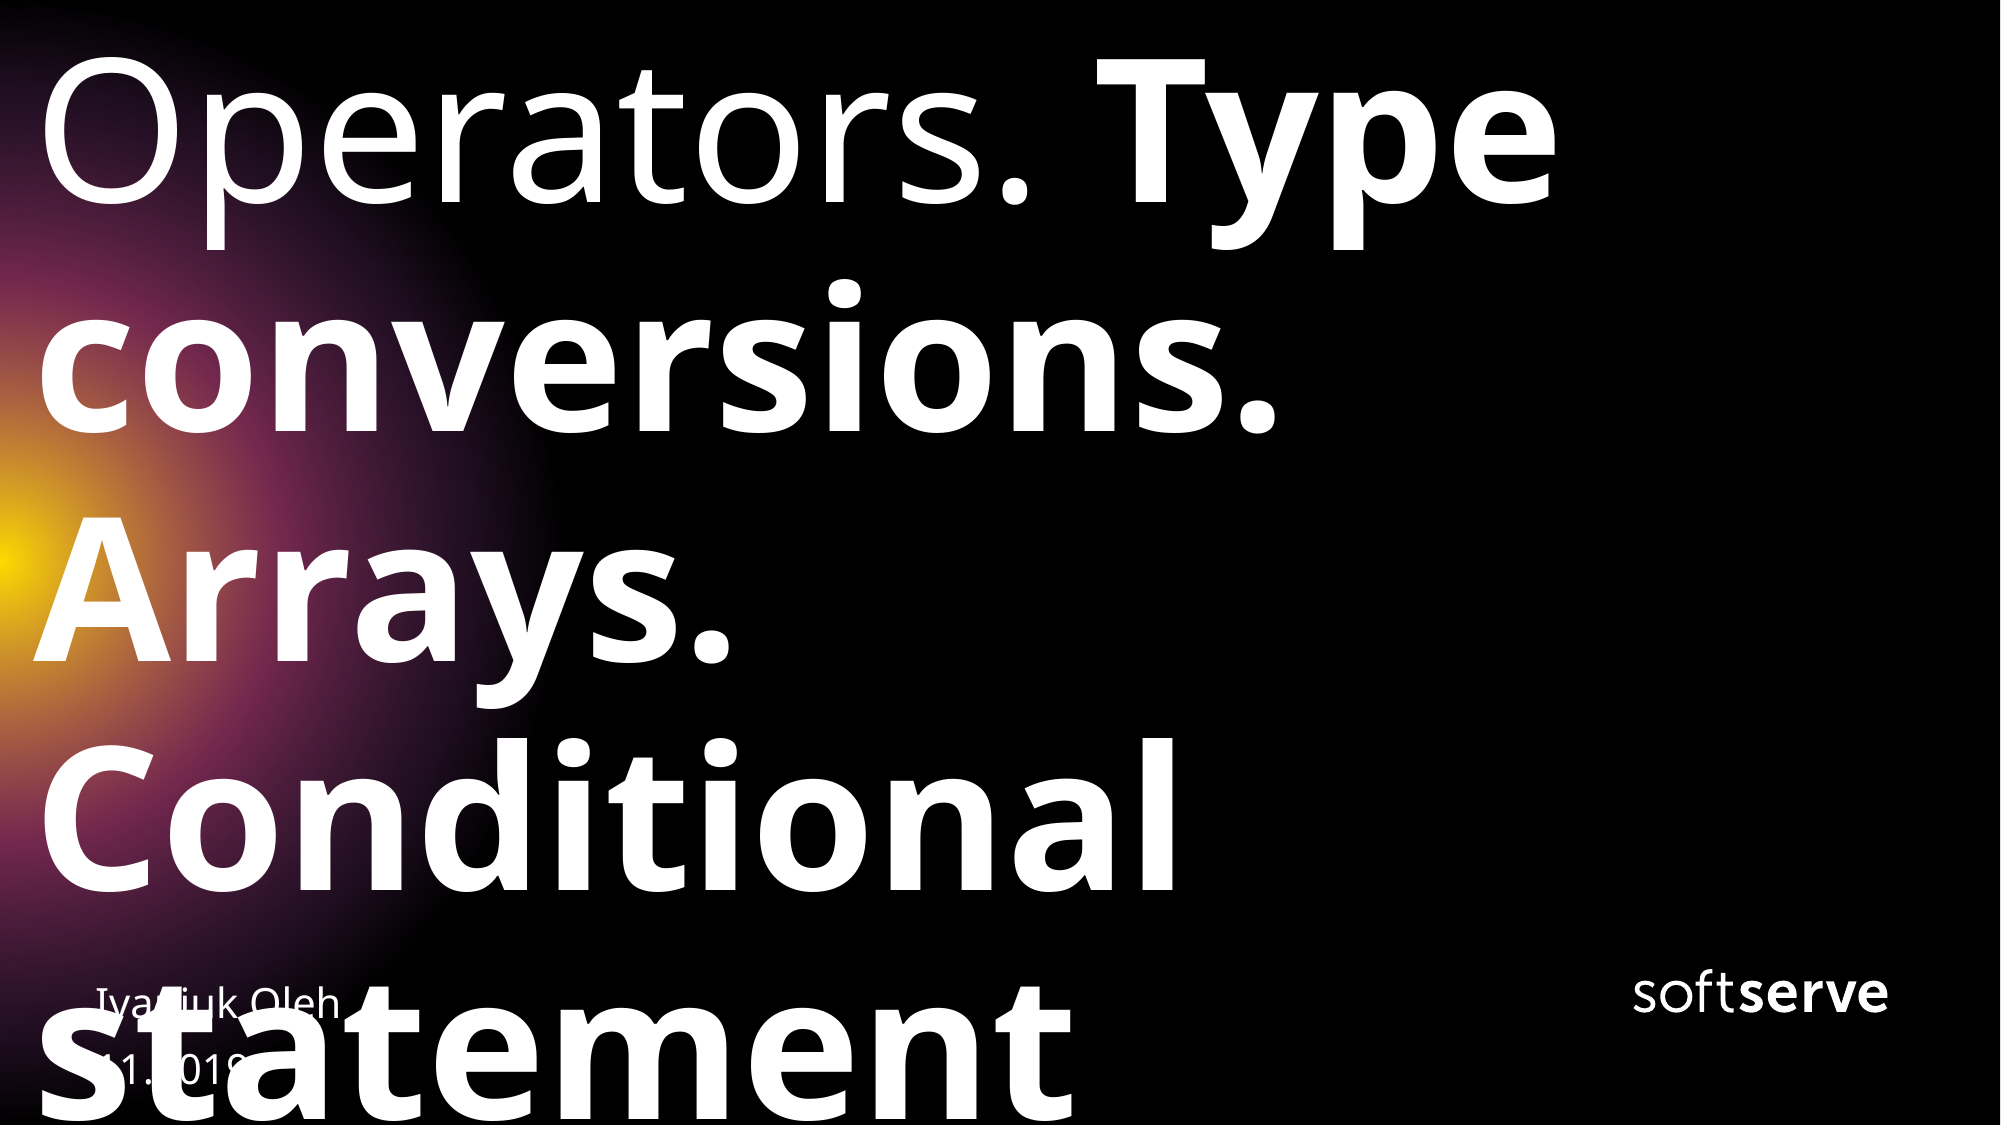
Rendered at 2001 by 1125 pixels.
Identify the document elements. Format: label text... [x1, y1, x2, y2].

picture [0, 0, 2001, 1125]
title Operators. Type conversions. Arrays. Conditional statement [19, 6, 1999, 1103]
list Ivaniuk Oleh 11.2019 [95, 975, 664, 1096]
